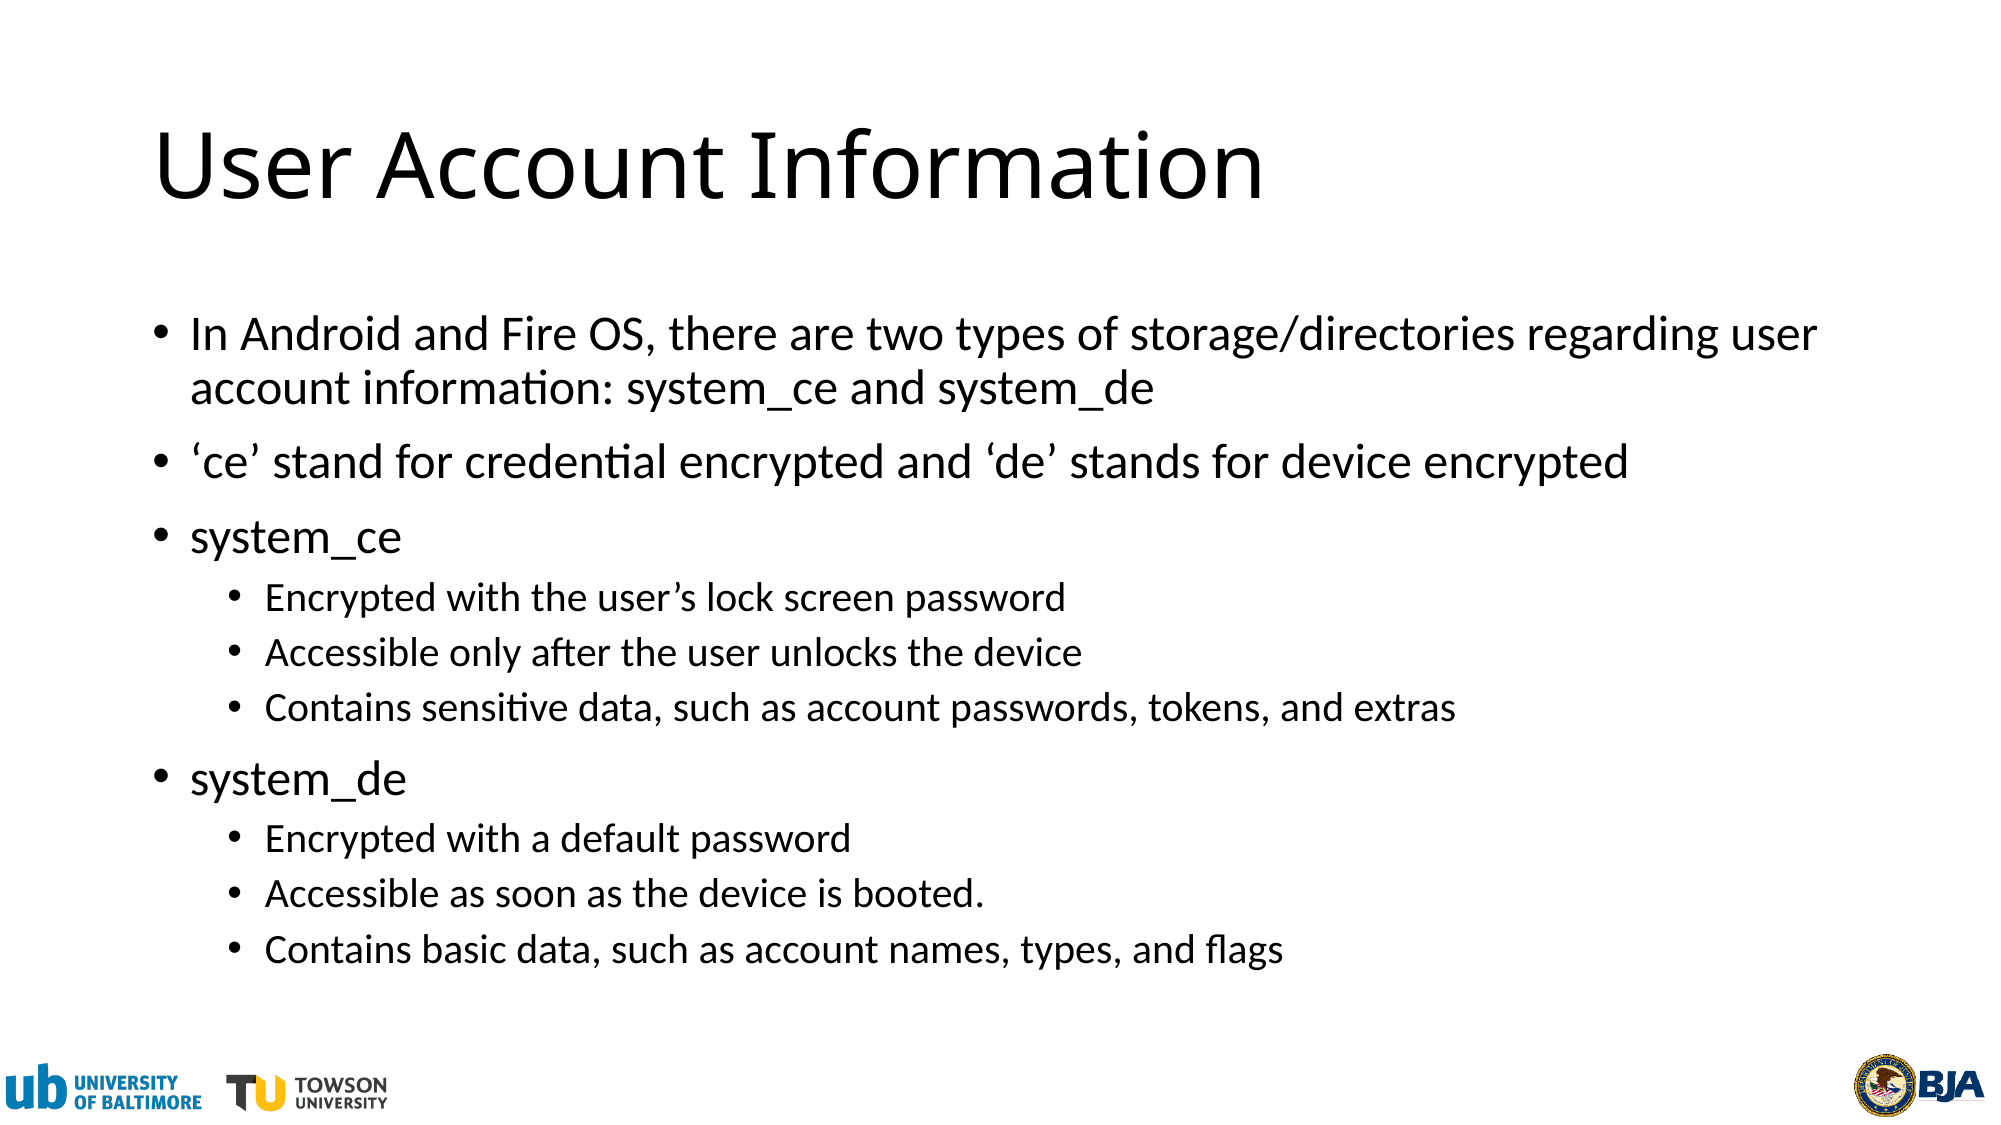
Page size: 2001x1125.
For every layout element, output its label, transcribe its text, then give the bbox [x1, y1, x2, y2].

list In Android and Fire OS, there are two types of storage/directories regarding user account information: system_ce and system_de ‘ce’ stand for credential encrypted and ‘de’ stands for device encrypted system_ce Encrypted with the user’s lock screen password Accessible only after the user unlocks the device Contains sensitive data, such as account passwords, tokens, and extras system_de Encrypted with a default password Accessible as soon as the device is booted. Contains basic data, such as account names, types, and flags [137, 299, 1863, 1014]
title User Account Information [137, 59, 1863, 278]
picture [1854, 1054, 1986, 1117]
picture [0, 1031, 407, 1125]
